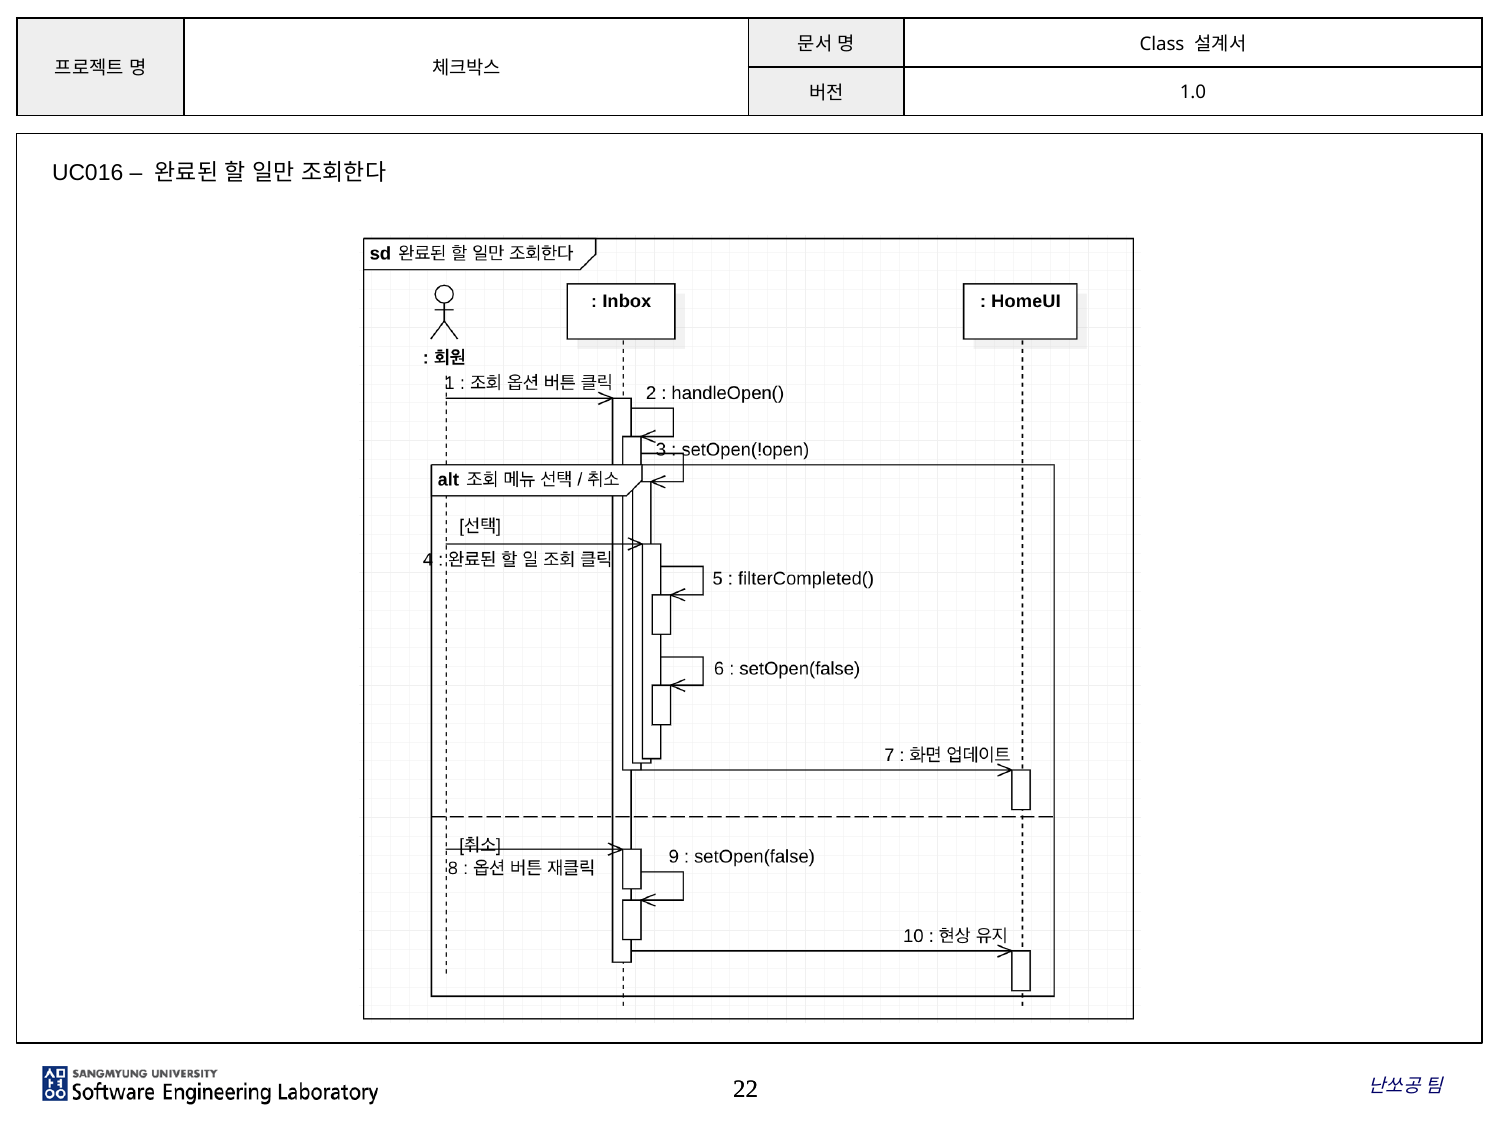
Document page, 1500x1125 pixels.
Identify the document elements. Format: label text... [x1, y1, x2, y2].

picture [359, 235, 1141, 1024]
picture [42, 1066, 382, 1106]
footer 난쏘공 팀 [994, 1060, 1454, 1110]
text_box UC016 – 완료된 할 일만 조회한다 [37, 149, 402, 193]
